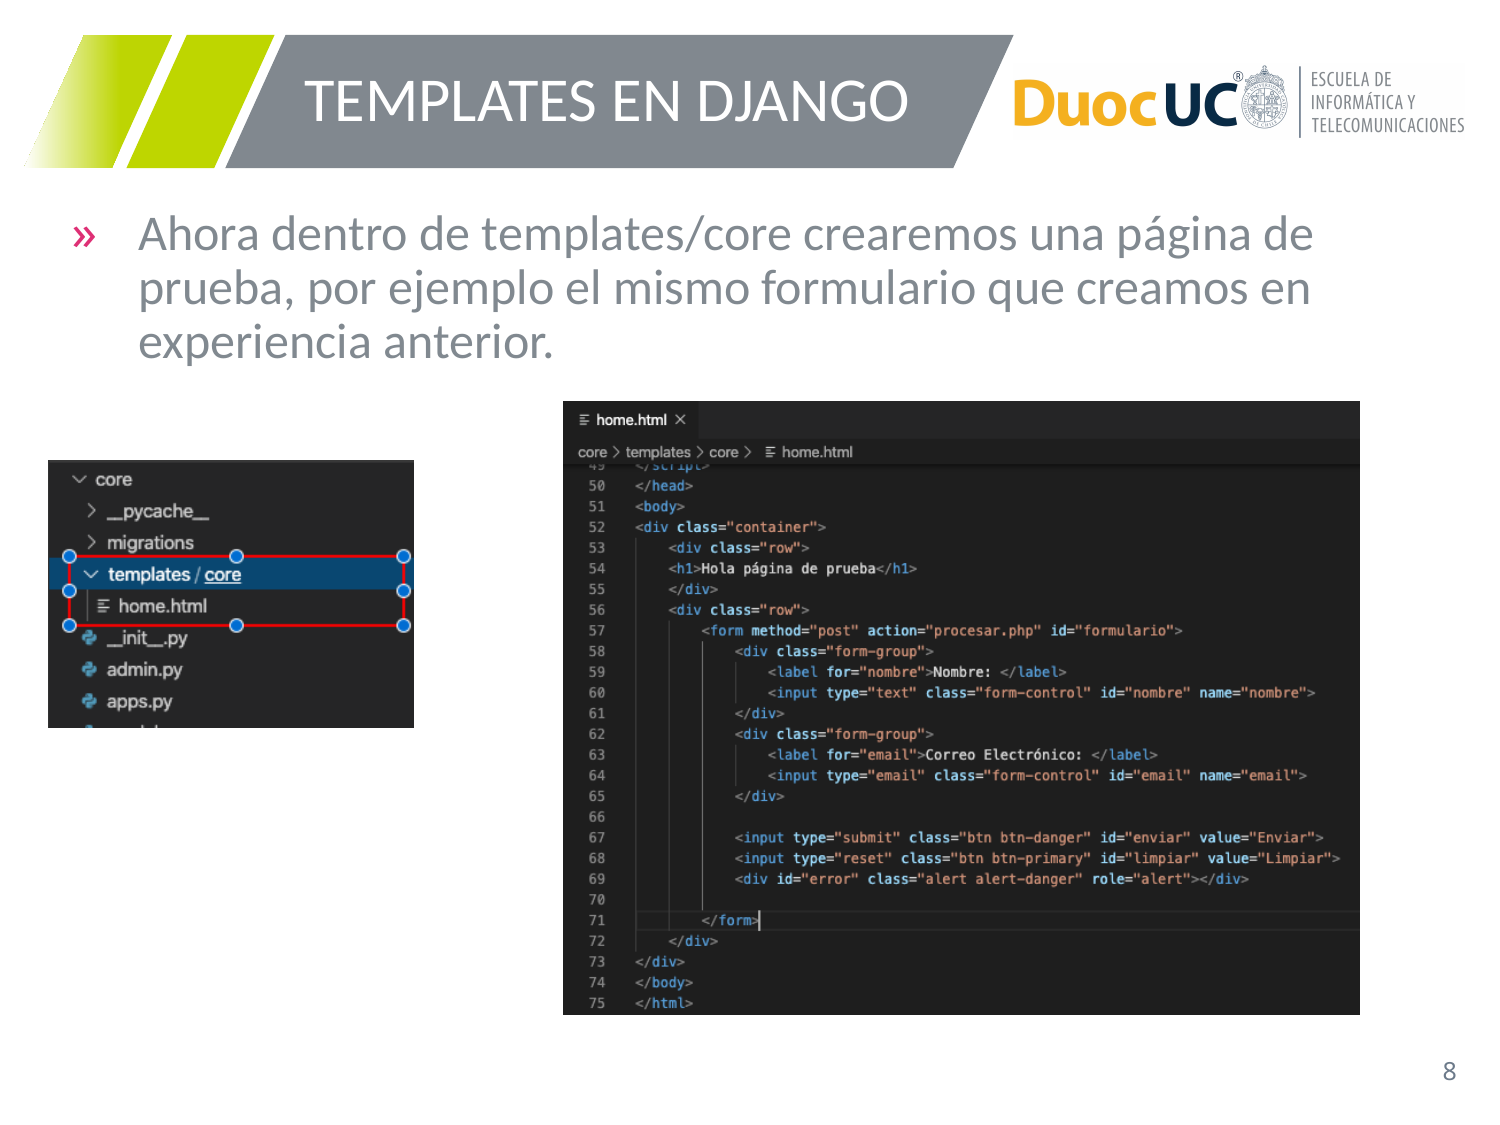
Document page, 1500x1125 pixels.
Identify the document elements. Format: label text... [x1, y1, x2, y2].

list Ahora dentro de templates/core crearemos una página de prueba, por ejemplo el mismo formulario que creamos en experiencia anterior. [48, 199, 1452, 1043]
picture [562, 400, 1361, 1015]
title TEMPLATES EN DJANGO [289, 34, 993, 169]
picture [1013, 63, 1465, 140]
picture [47, 460, 414, 729]
